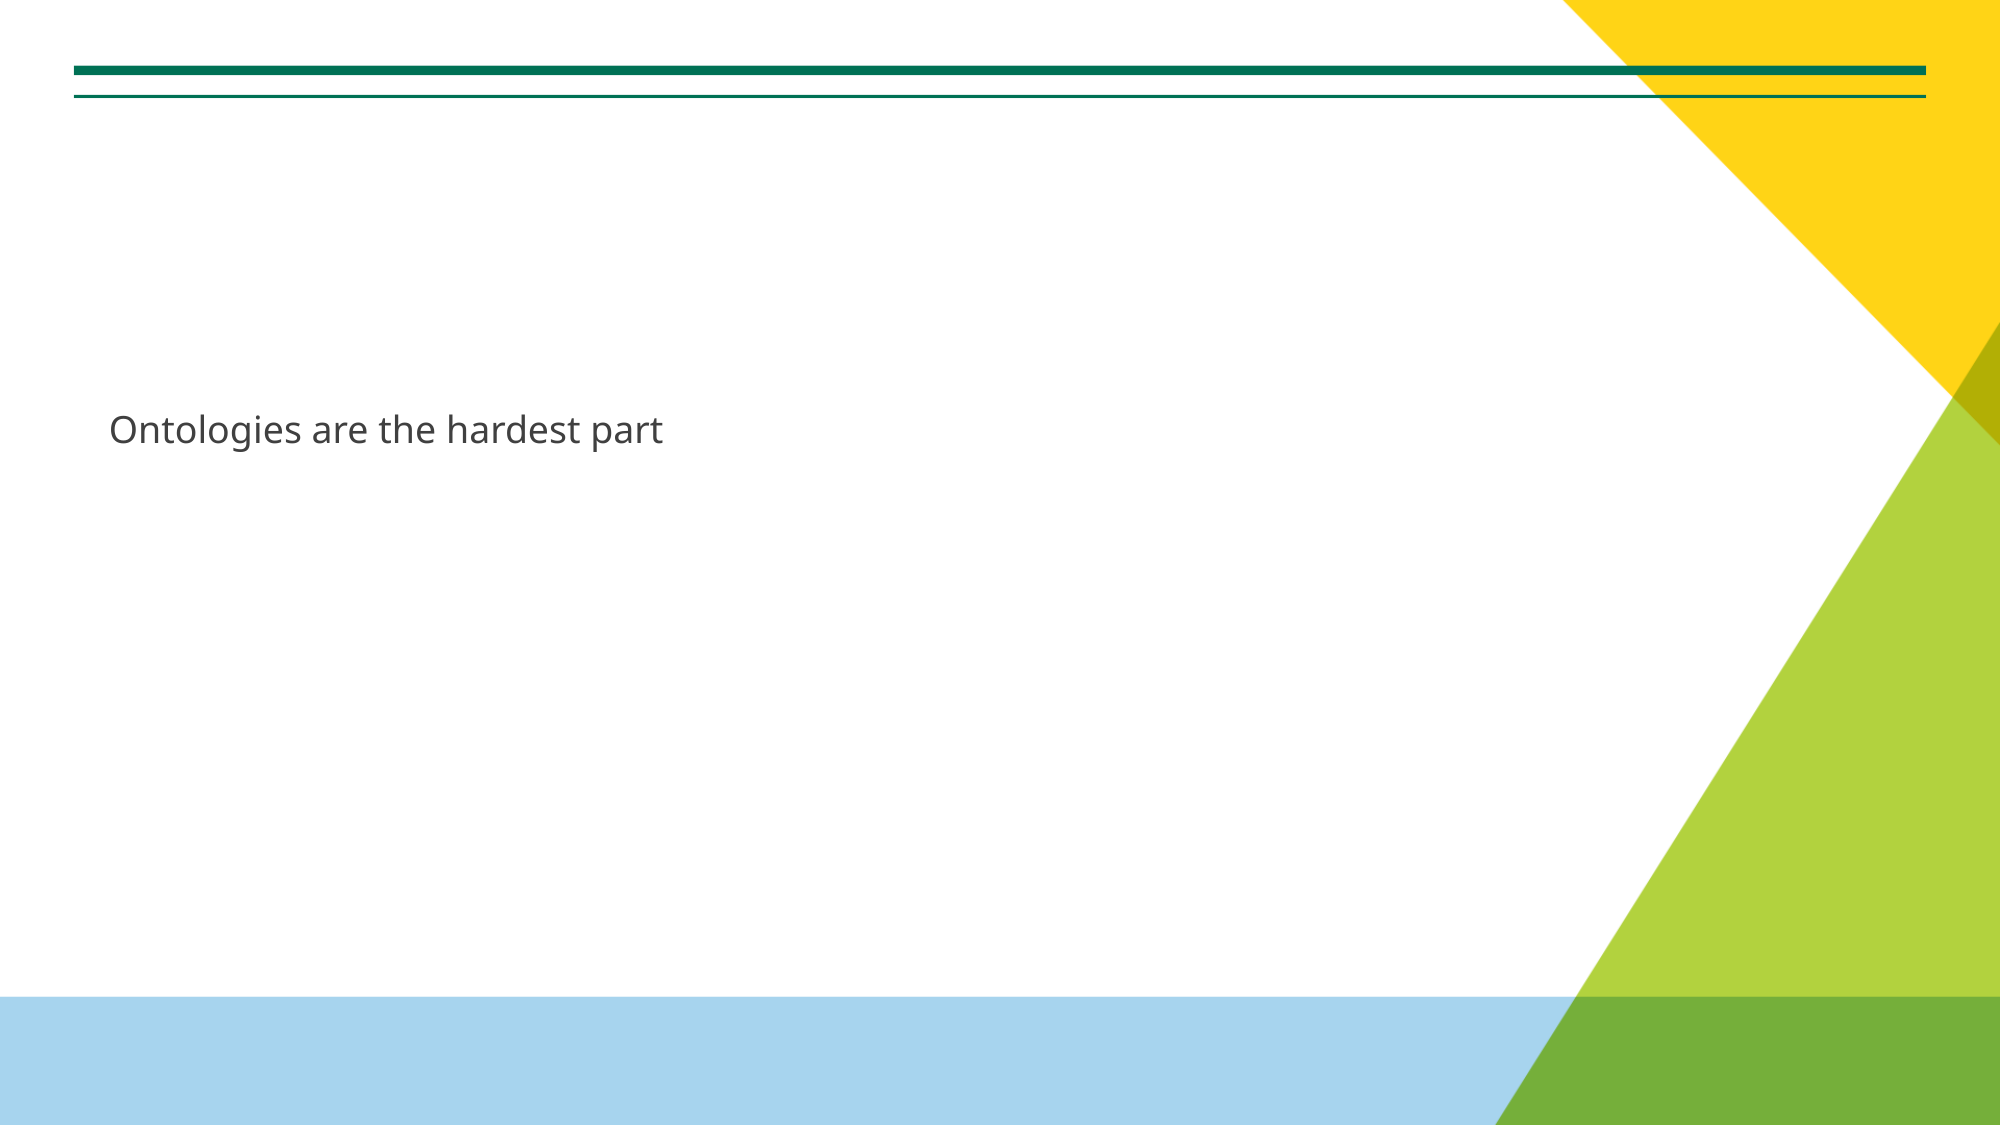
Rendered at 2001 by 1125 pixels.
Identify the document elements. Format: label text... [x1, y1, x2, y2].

picture [0, 0, 2000, 1125]
list Ontologies are the hardest part [94, 376, 1819, 1090]
